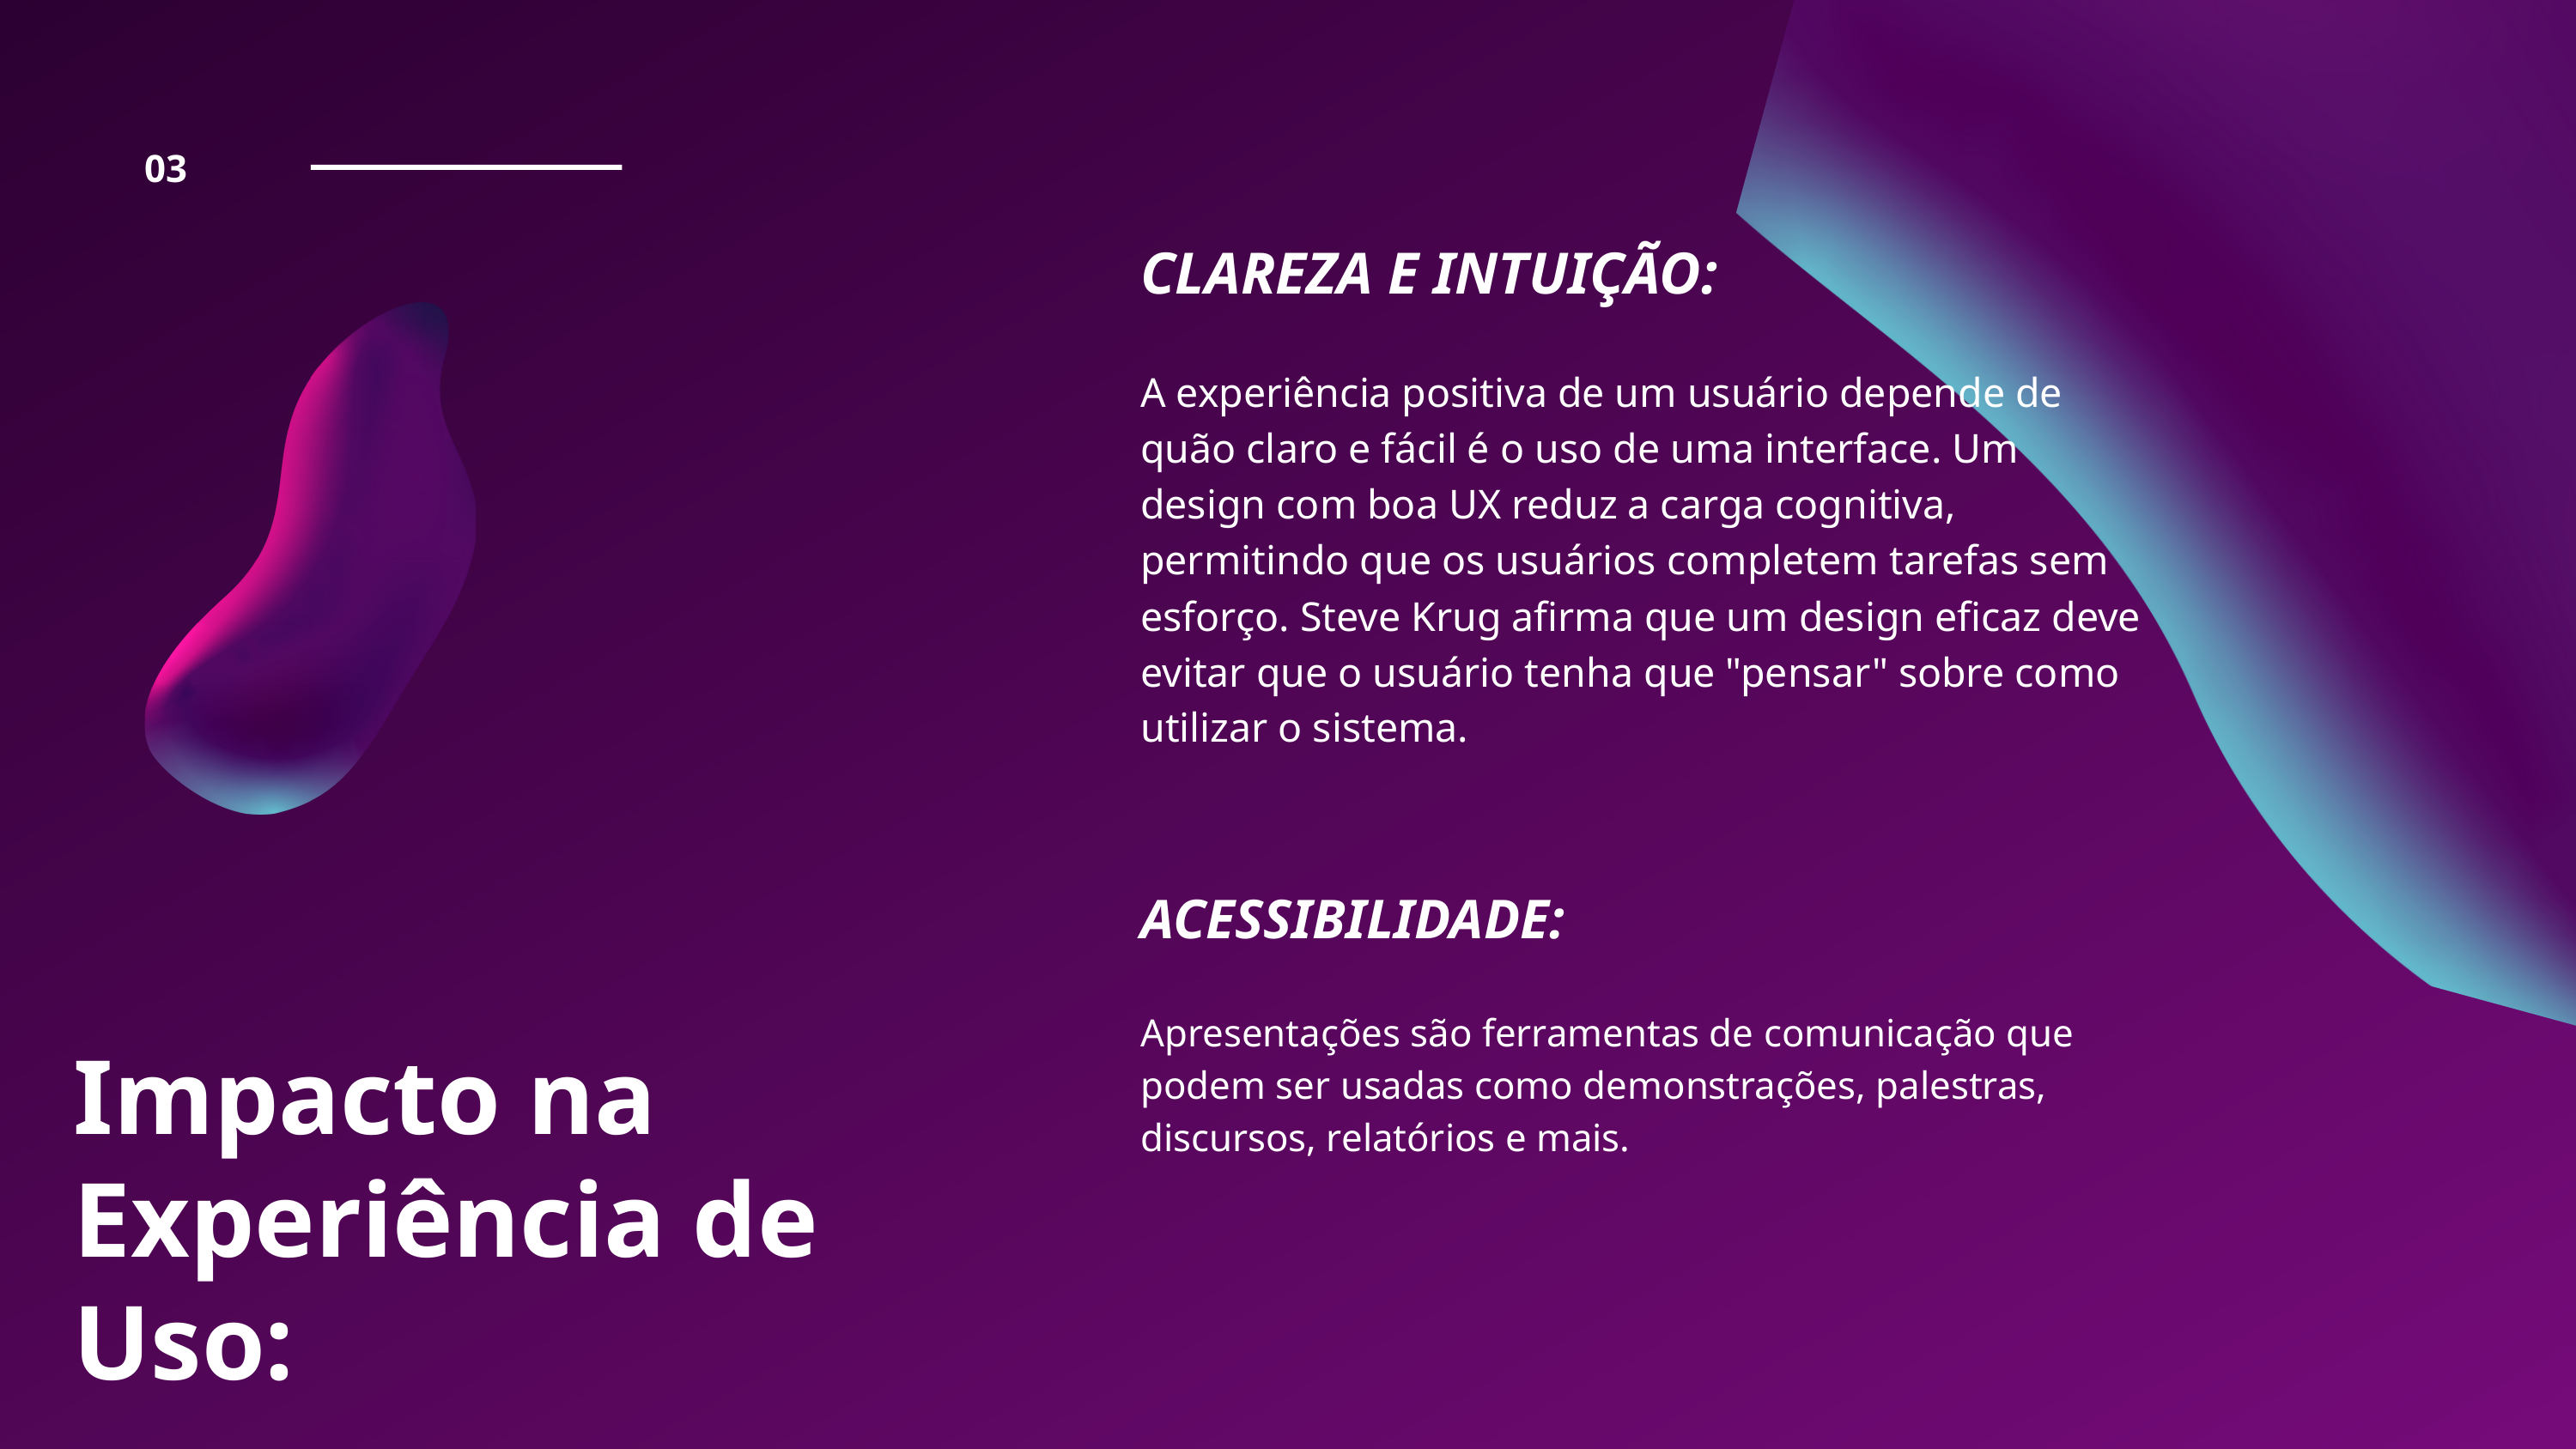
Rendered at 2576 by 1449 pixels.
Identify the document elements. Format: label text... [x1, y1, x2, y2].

text_box [1588, 0, 2576, 1026]
text_box [144, 302, 477, 815]
text_box [0, 0, 2576, 1449]
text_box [1140, 232, 2154, 683]
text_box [1140, 881, 2095, 1154]
text_box Impacto na Experiência de Uso: [73, 1032, 1065, 1401]
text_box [144, 144, 623, 191]
